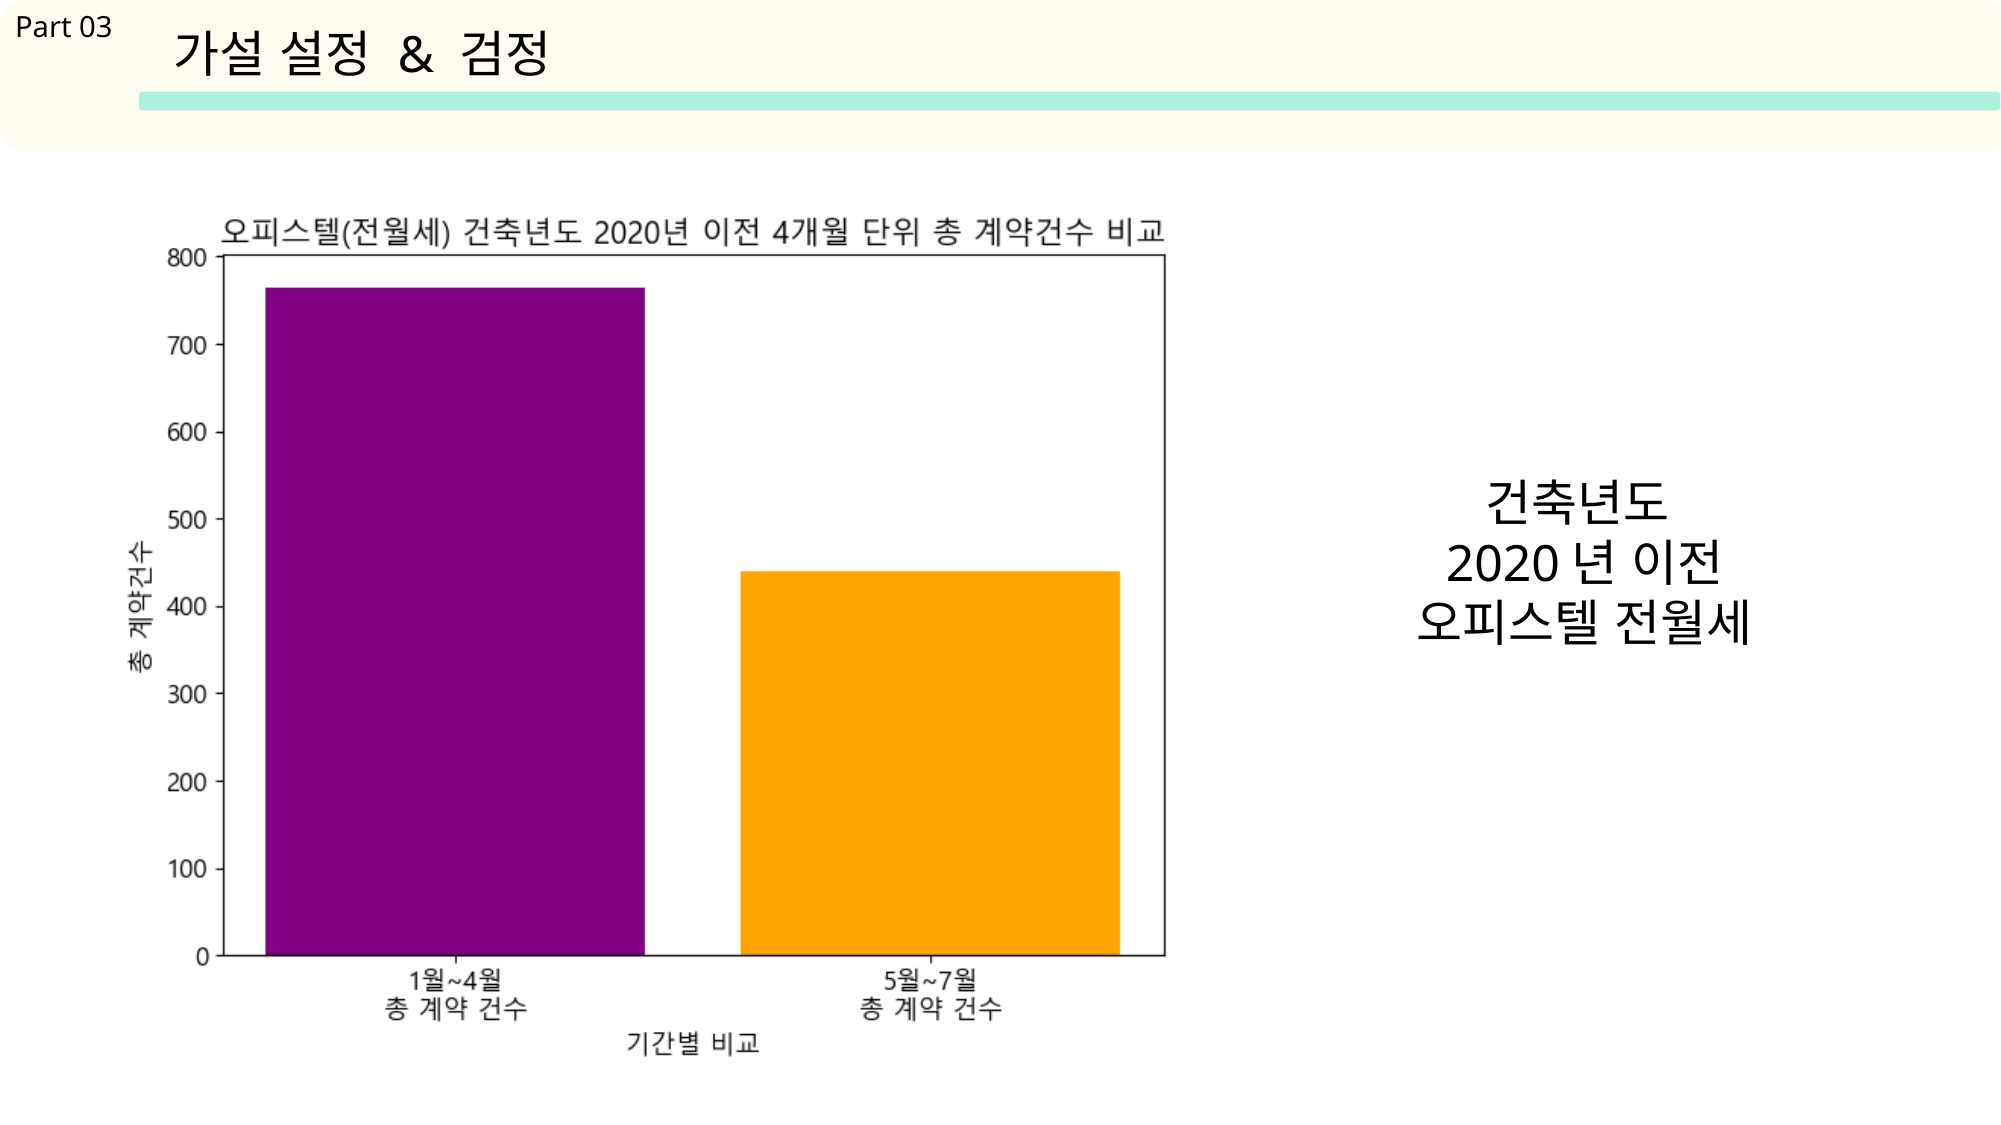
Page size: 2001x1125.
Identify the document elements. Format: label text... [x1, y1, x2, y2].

text_box 건축년도 2020년 이전 오피스텔 전월세 [1340, 463, 1830, 659]
picture [117, 202, 1181, 1075]
